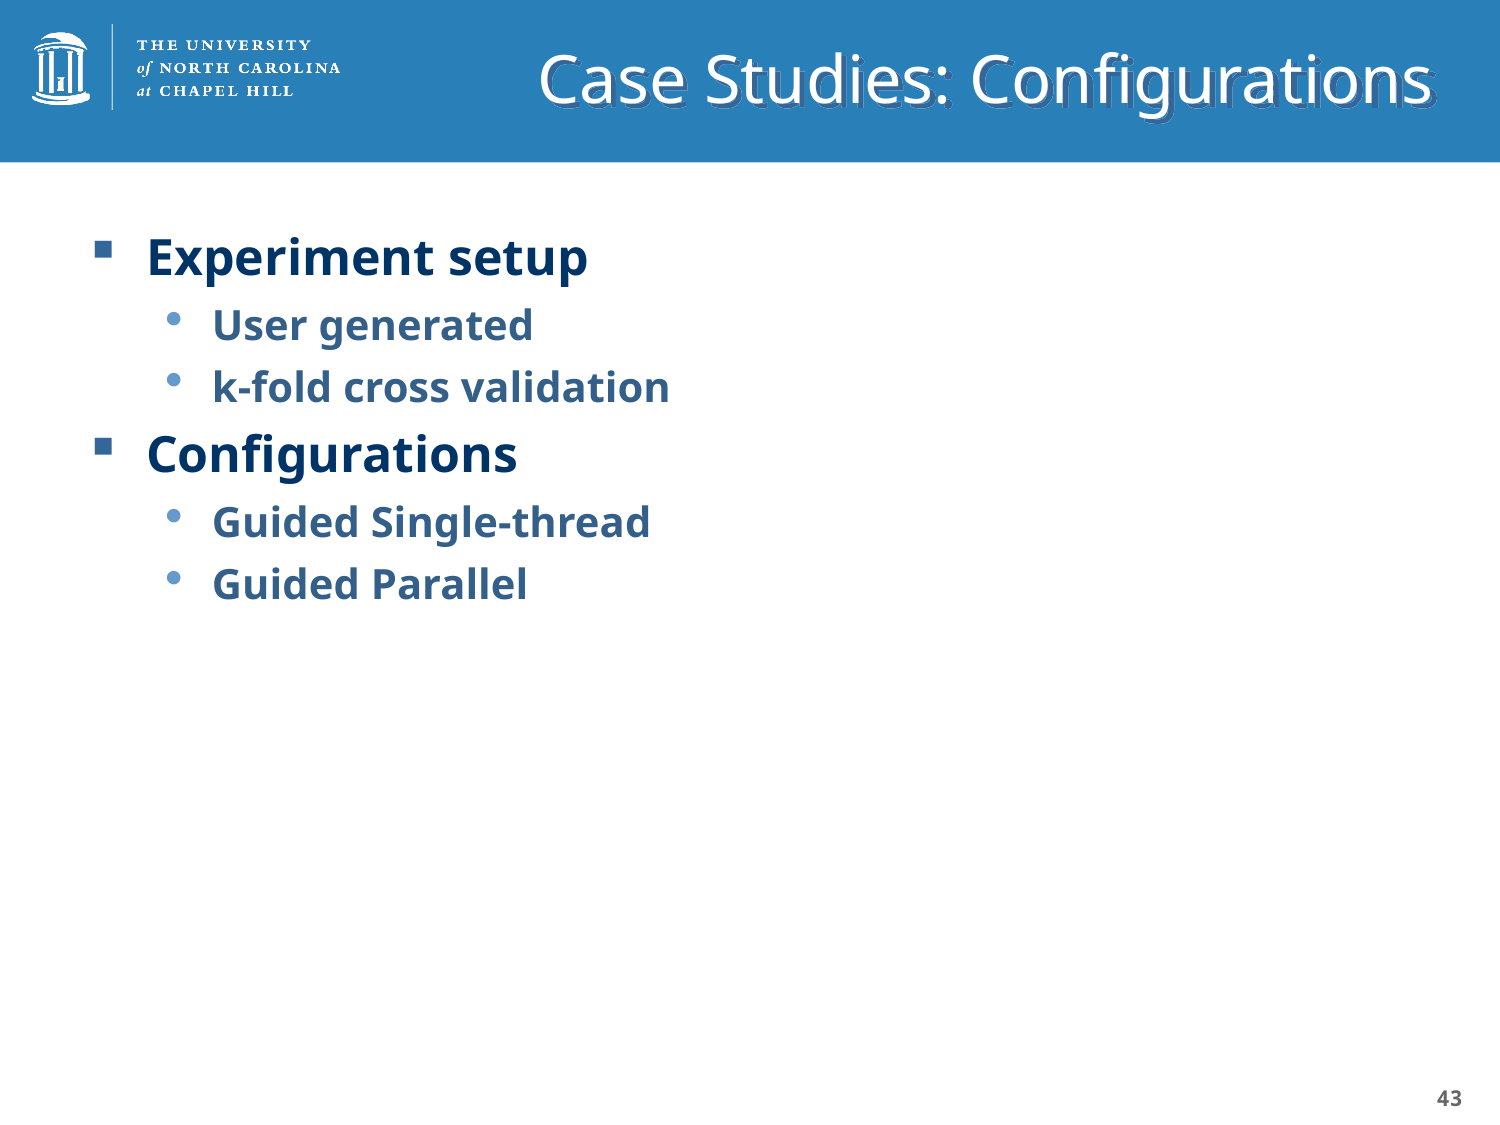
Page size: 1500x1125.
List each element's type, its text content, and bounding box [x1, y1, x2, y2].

list Experiment setup User generated k-fold cross validation Configurations Guided Single-thread Guided Parallel [74, 224, 1426, 1013]
picture [32, 24, 340, 110]
title Case Studies: Configurations [374, 19, 1451, 146]
